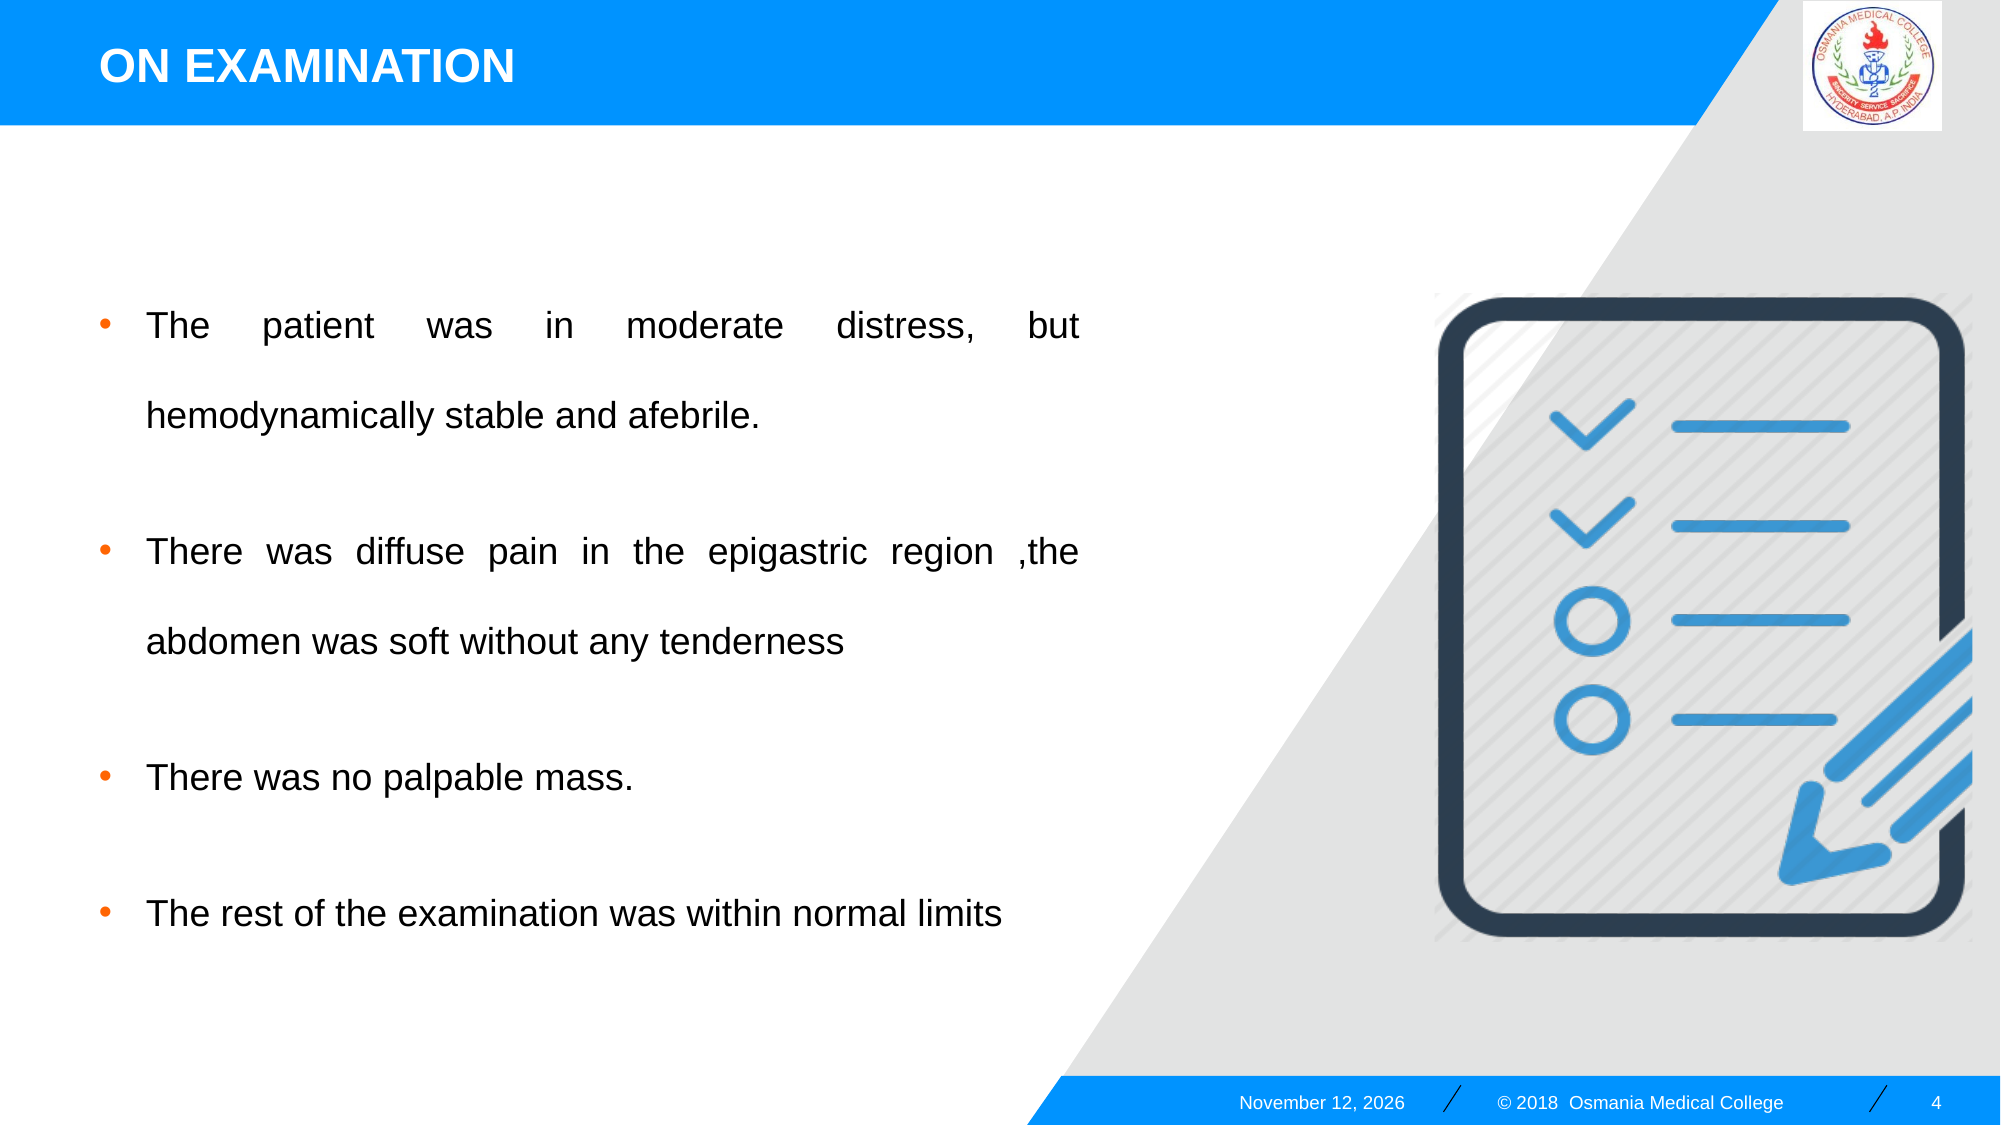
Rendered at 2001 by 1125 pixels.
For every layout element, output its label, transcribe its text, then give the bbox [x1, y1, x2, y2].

list ON EXAMINATION [99, 15, 1276, 112]
picture [1803, 1, 1942, 131]
list The patient was in moderate distress, but hemodynamically stable and afebrile. There was diffuse pain in the epigastric region ,the abdomen was soft without any tenderness There was no palpable mass. The rest of the examination was within normal limits [99, 256, 1080, 1090]
picture [1434, 293, 1973, 942]
